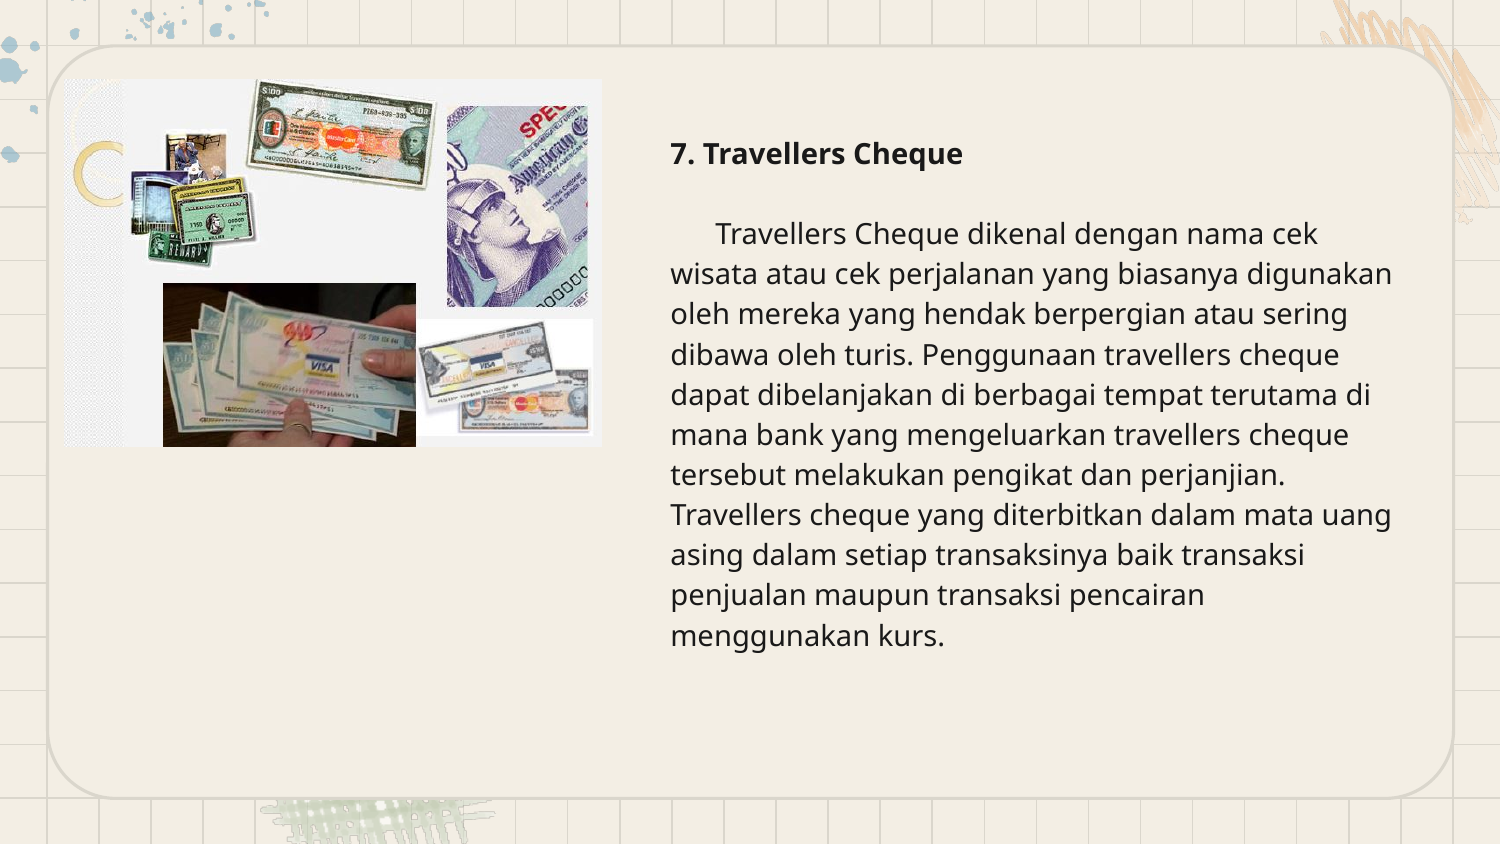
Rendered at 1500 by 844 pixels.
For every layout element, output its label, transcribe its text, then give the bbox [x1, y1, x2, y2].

picture [64, 79, 603, 447]
subtitle 7. Travellers Cheque Travellers Cheque dikenal dengan nama cek wisata atau cek perjalanan yang biasanya digunakan oleh mereka yang hendak berpergian atau sering dibawa oleh turis. Penggunaan travellers cheque dapat dibelanjakan di berbagai tempat terutama di mana bank yang mengeluarkan travellers cheque tersebut melakukan pengikat dan perjanjian. Travellers cheque yang diterbitkan dalam mata uang asing dalam setiap transaksinya baik transaksi penjualan maupun transaksi pencairan menggunakan kurs. [655, 114, 1412, 682]
